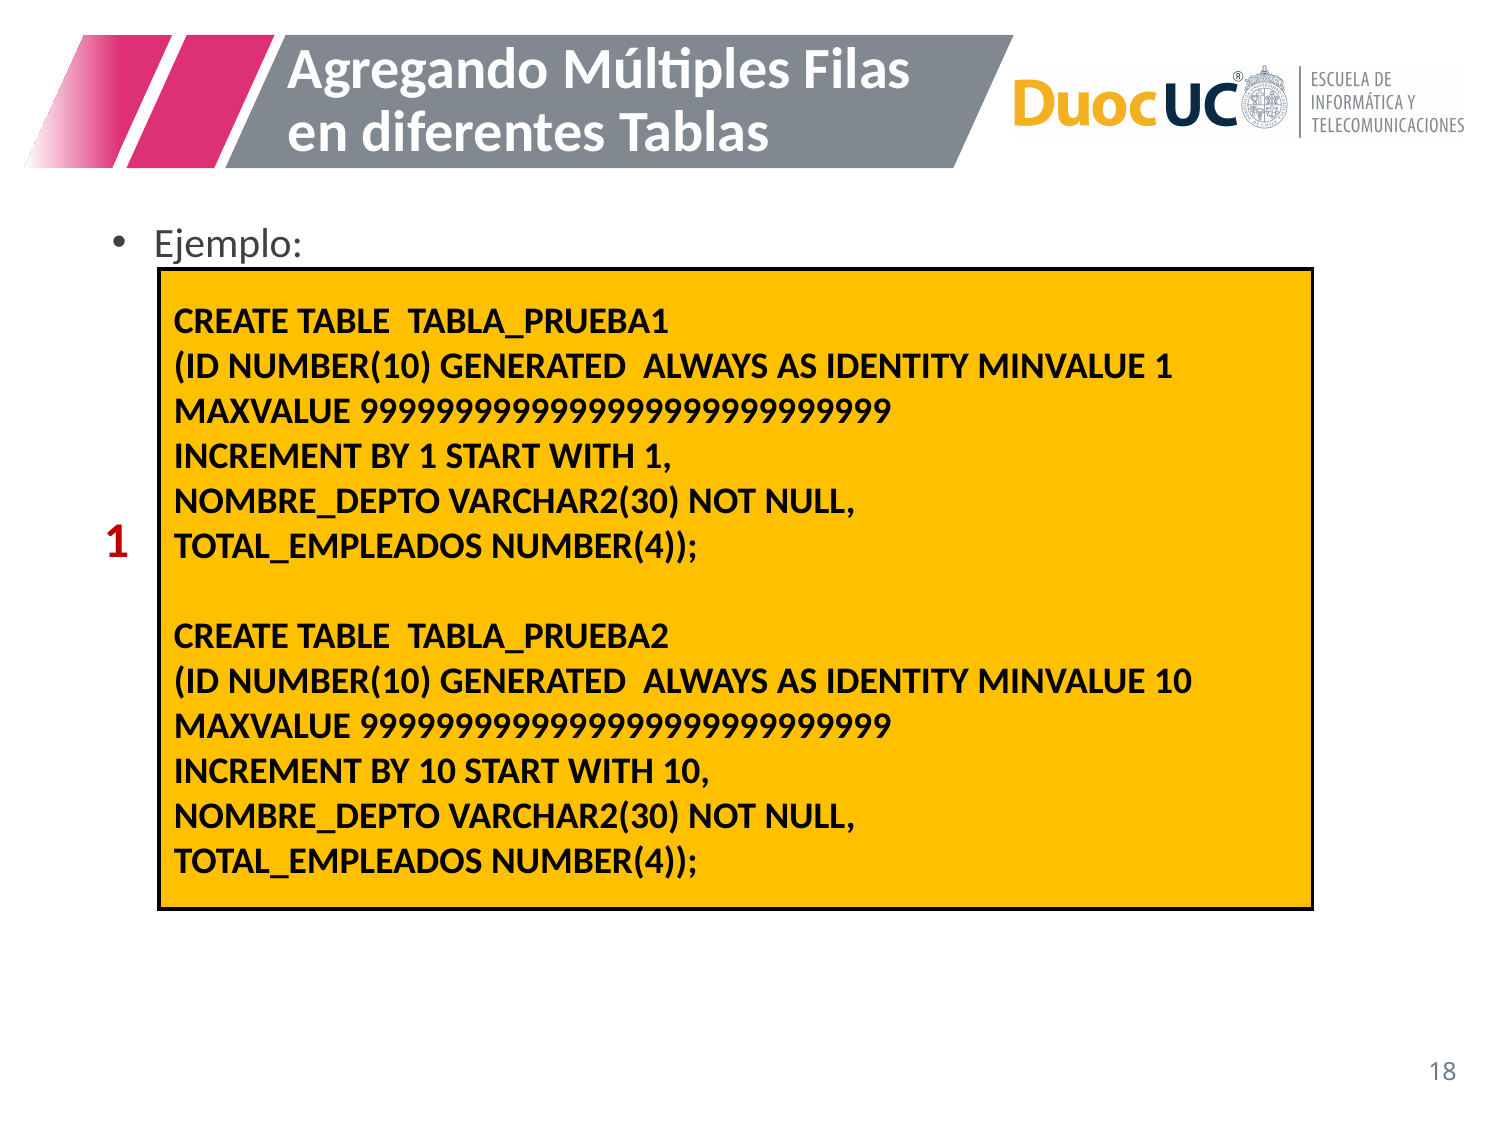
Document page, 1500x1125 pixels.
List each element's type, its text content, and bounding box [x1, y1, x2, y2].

picture [1042, 63, 1465, 140]
text_box CREATE TABLE TABLA_PRUEBA1 (ID NUMBER(10) GENERATED ALWAYS AS IDENTITY MINVALUE 1 MAXVALUE 9999999999999999999999999999 INCREMENT BY 1 START WITH 1, NOMBRE_DEPTO VARCHAR2(30) NOT NULL, TOTAL_EMPLEADOS NUMBER(4)); CREATE TABLE TABLA_PRUEBA2 (ID NUMBER(10) GENERATED ALWAYS AS IDENTITY MINVALUE 10 MAXVALUE 9999999999999999999999999999 INCREMENT BY 10 START WITH 10, NOMBRE_DEPTO VARCHAR2(30) NOT NULL, TOTAL_EMPLEADOS NUMBER(4)); [159, 269, 1313, 909]
title Agregando Múltiples Filas en diferentes Tablas [272, 34, 1042, 169]
text_box Ejemplo: [96, 208, 1447, 951]
text_box 1 [86, 499, 147, 570]
